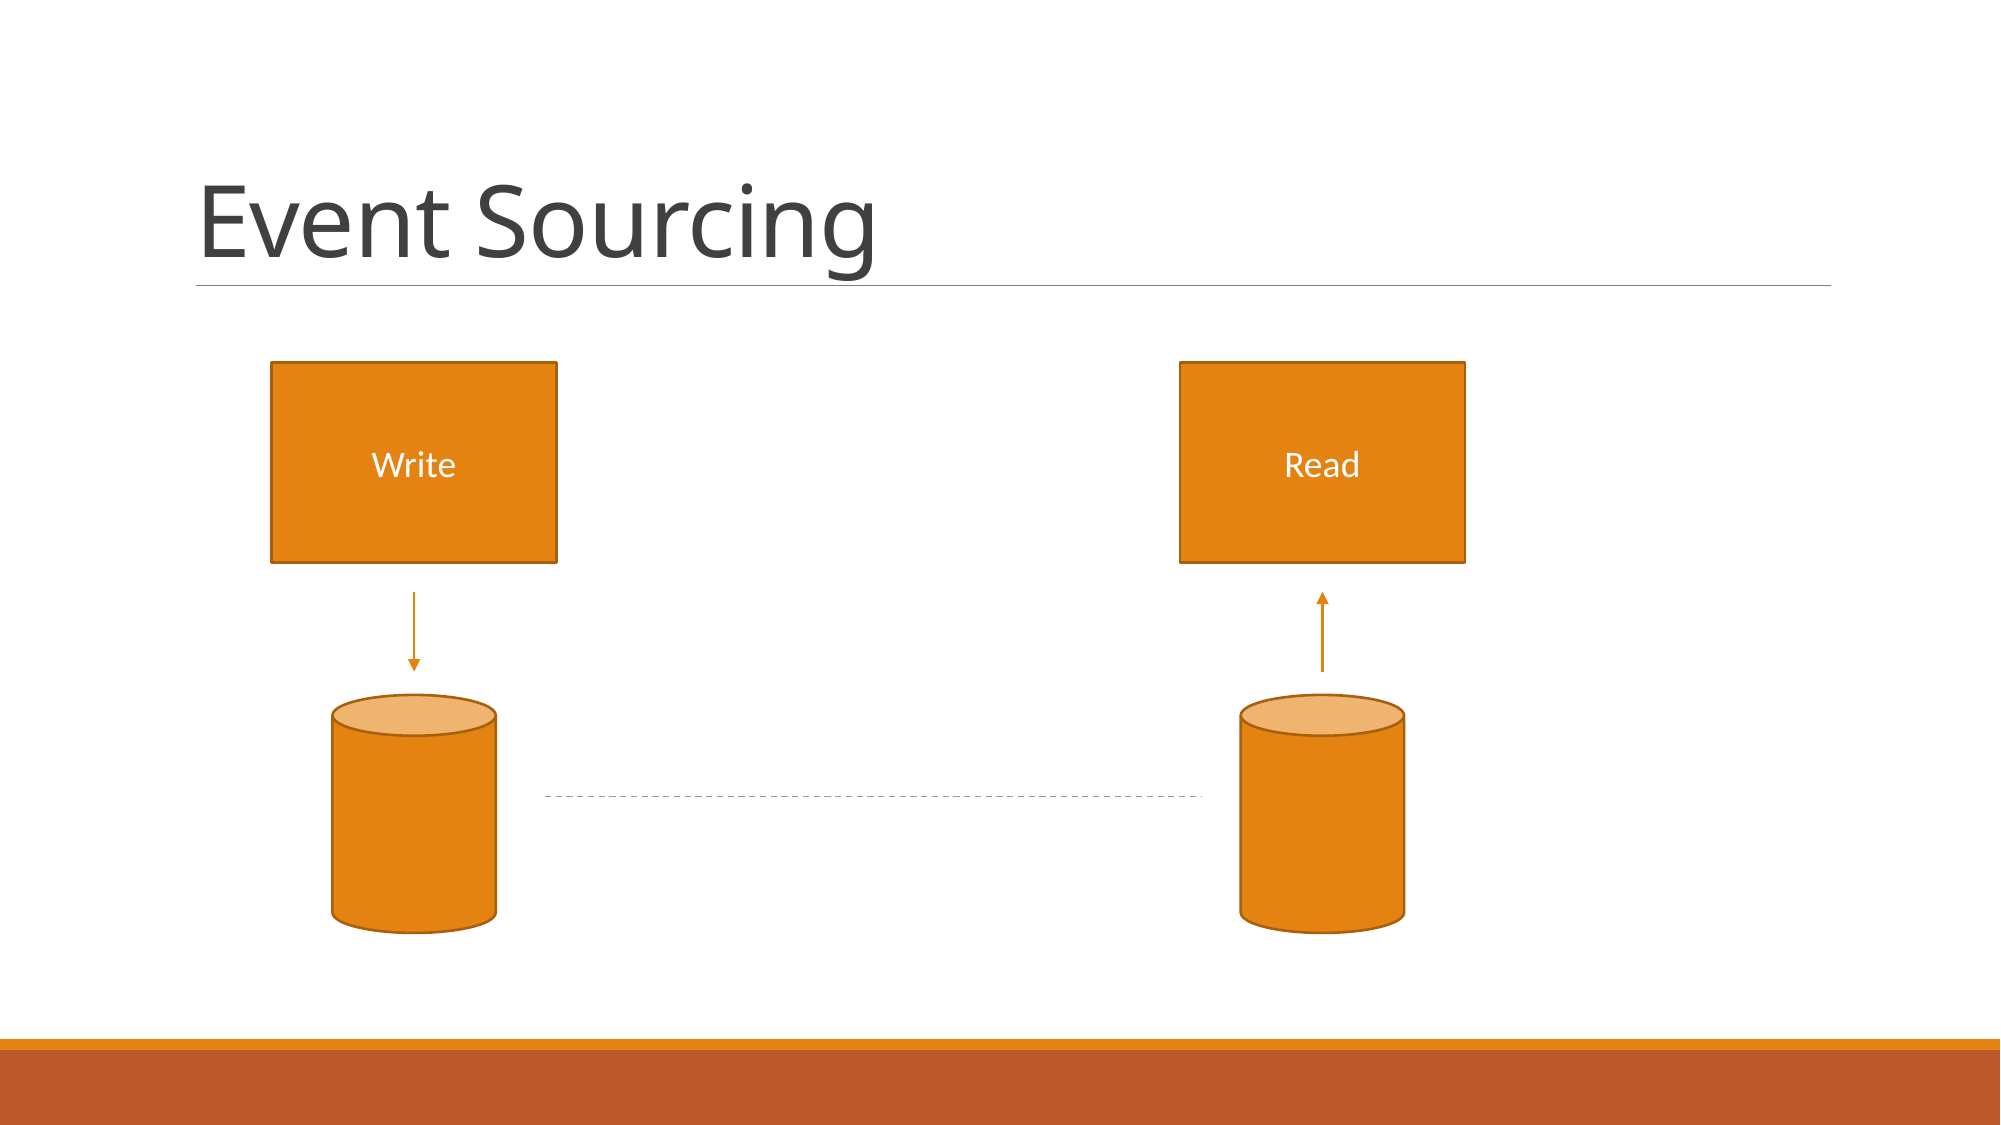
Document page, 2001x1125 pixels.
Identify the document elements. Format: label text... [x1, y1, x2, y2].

text_box Write [270, 361, 558, 564]
text_box [1239, 693, 1406, 935]
text_box [331, 693, 498, 935]
text_box Read [1179, 361, 1466, 564]
title Event Sourcing [180, 47, 1830, 285]
